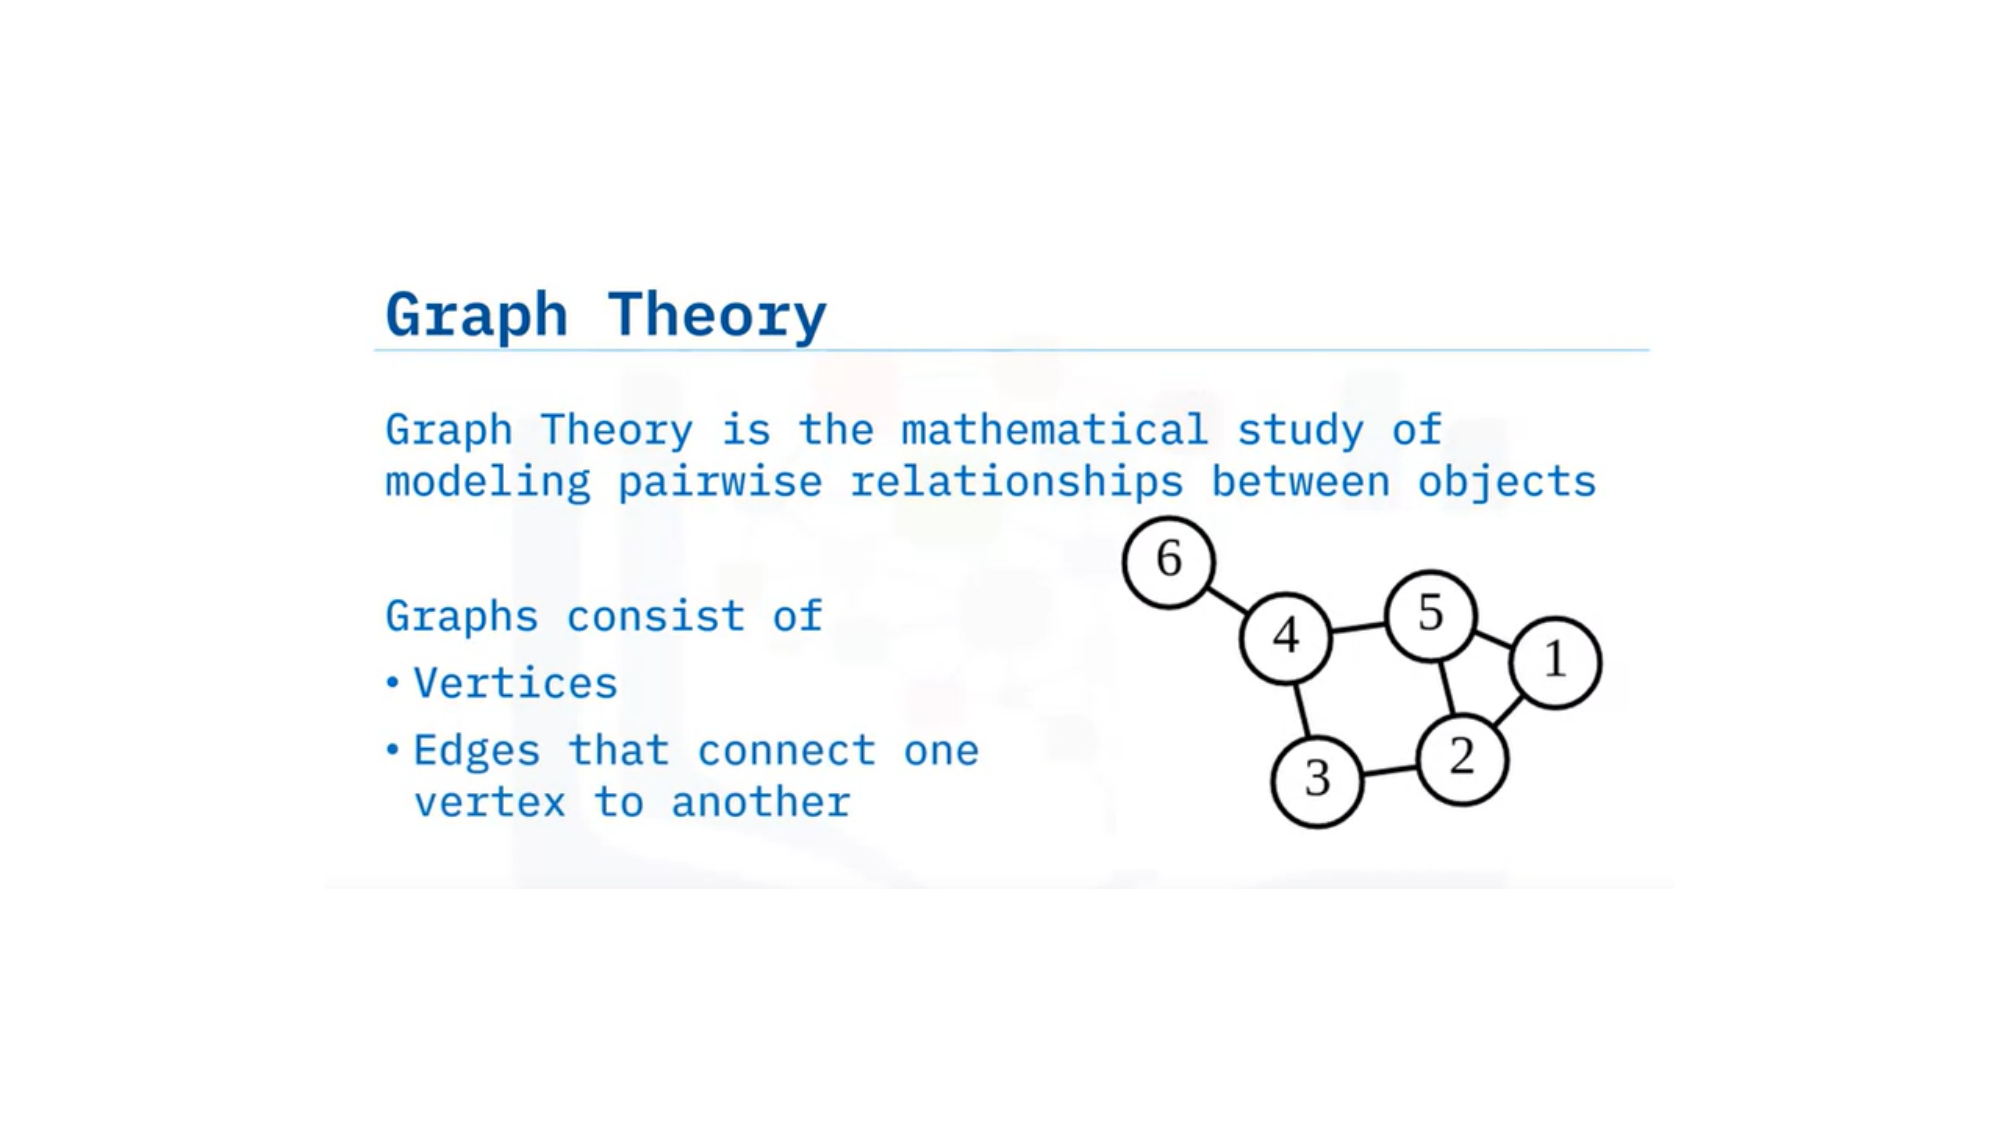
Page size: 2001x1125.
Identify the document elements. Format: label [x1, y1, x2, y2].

picture [324, 235, 1675, 889]
